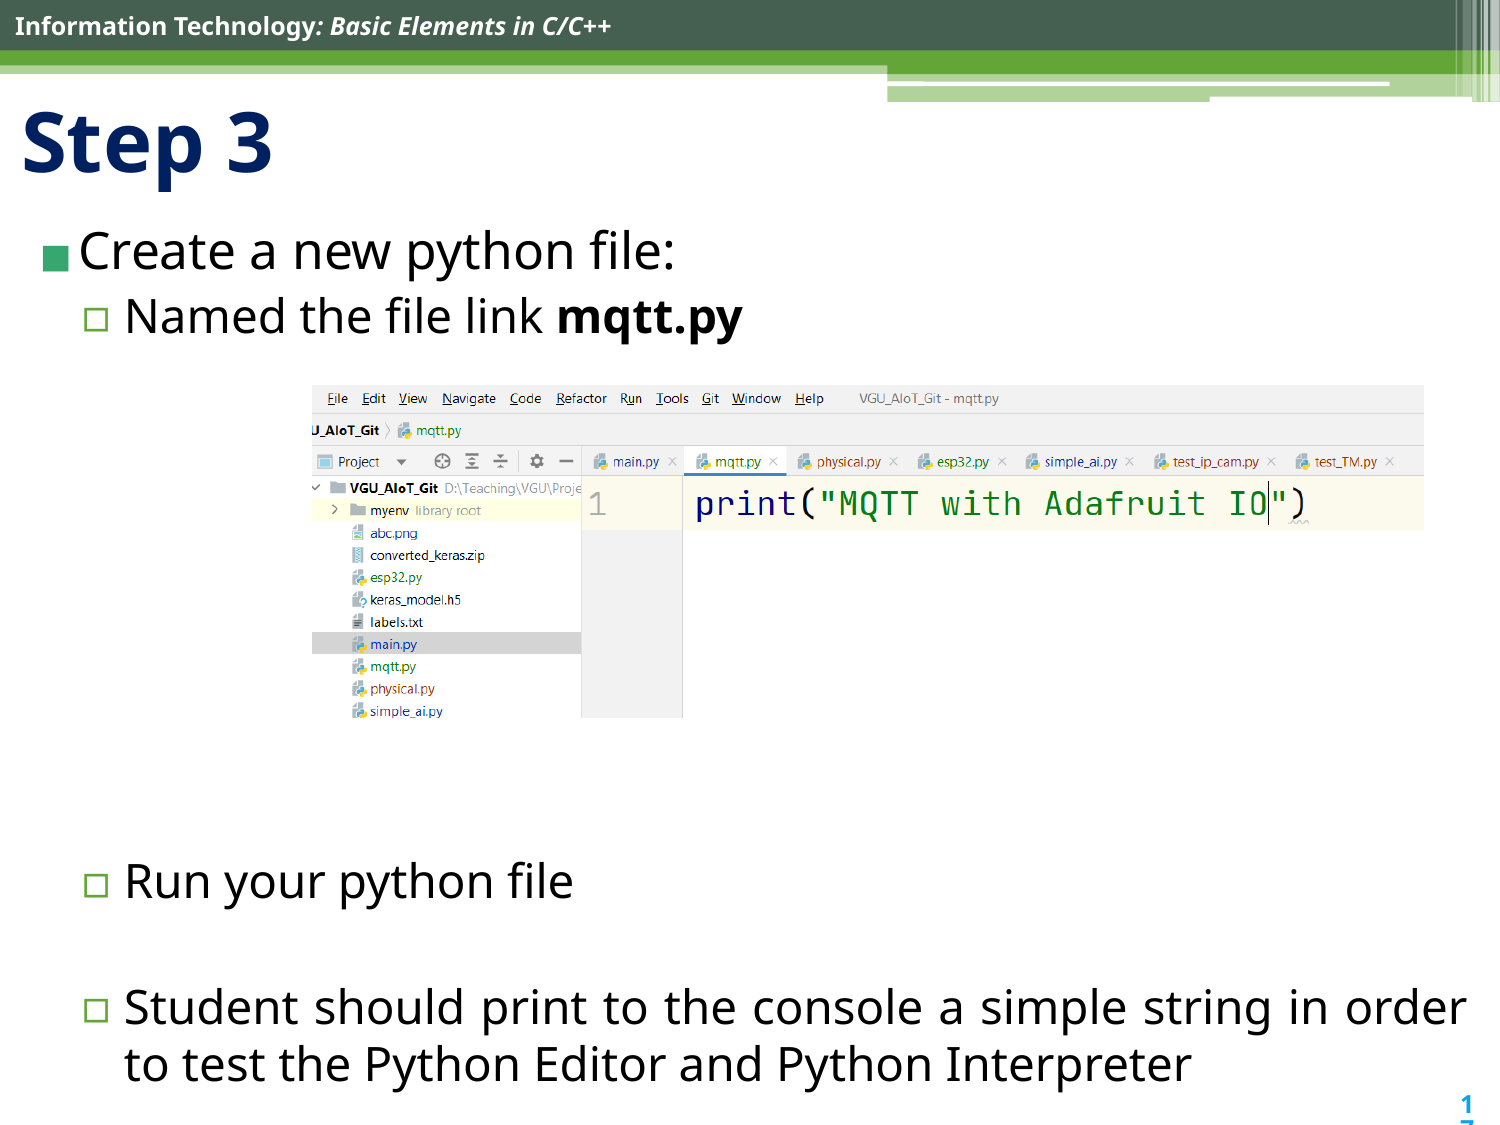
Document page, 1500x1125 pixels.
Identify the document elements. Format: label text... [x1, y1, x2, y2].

list Create a new python file: Named the file link mqtt.py Run your python file Student should print to the console a simple string in order to test the Python Editor and Python Interpreter [6, 210, 1485, 1103]
title Step 3 [6, 77, 1485, 201]
picture [312, 385, 1424, 719]
